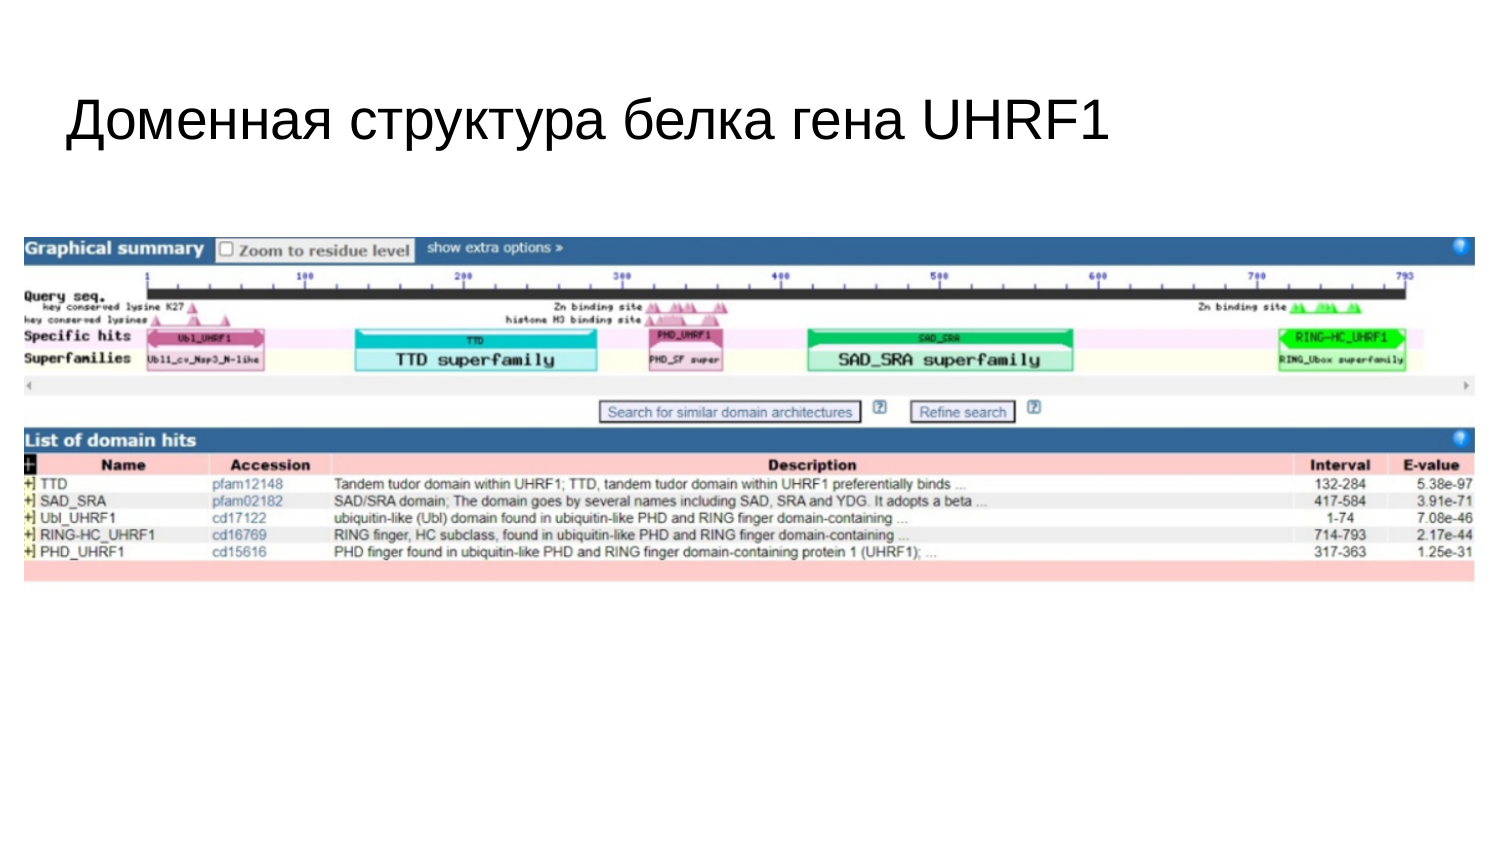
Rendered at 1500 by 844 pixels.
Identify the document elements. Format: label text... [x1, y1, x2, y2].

picture [24, 237, 1476, 591]
title Доменная структура белка гена UHRF1 [51, 72, 1449, 167]
